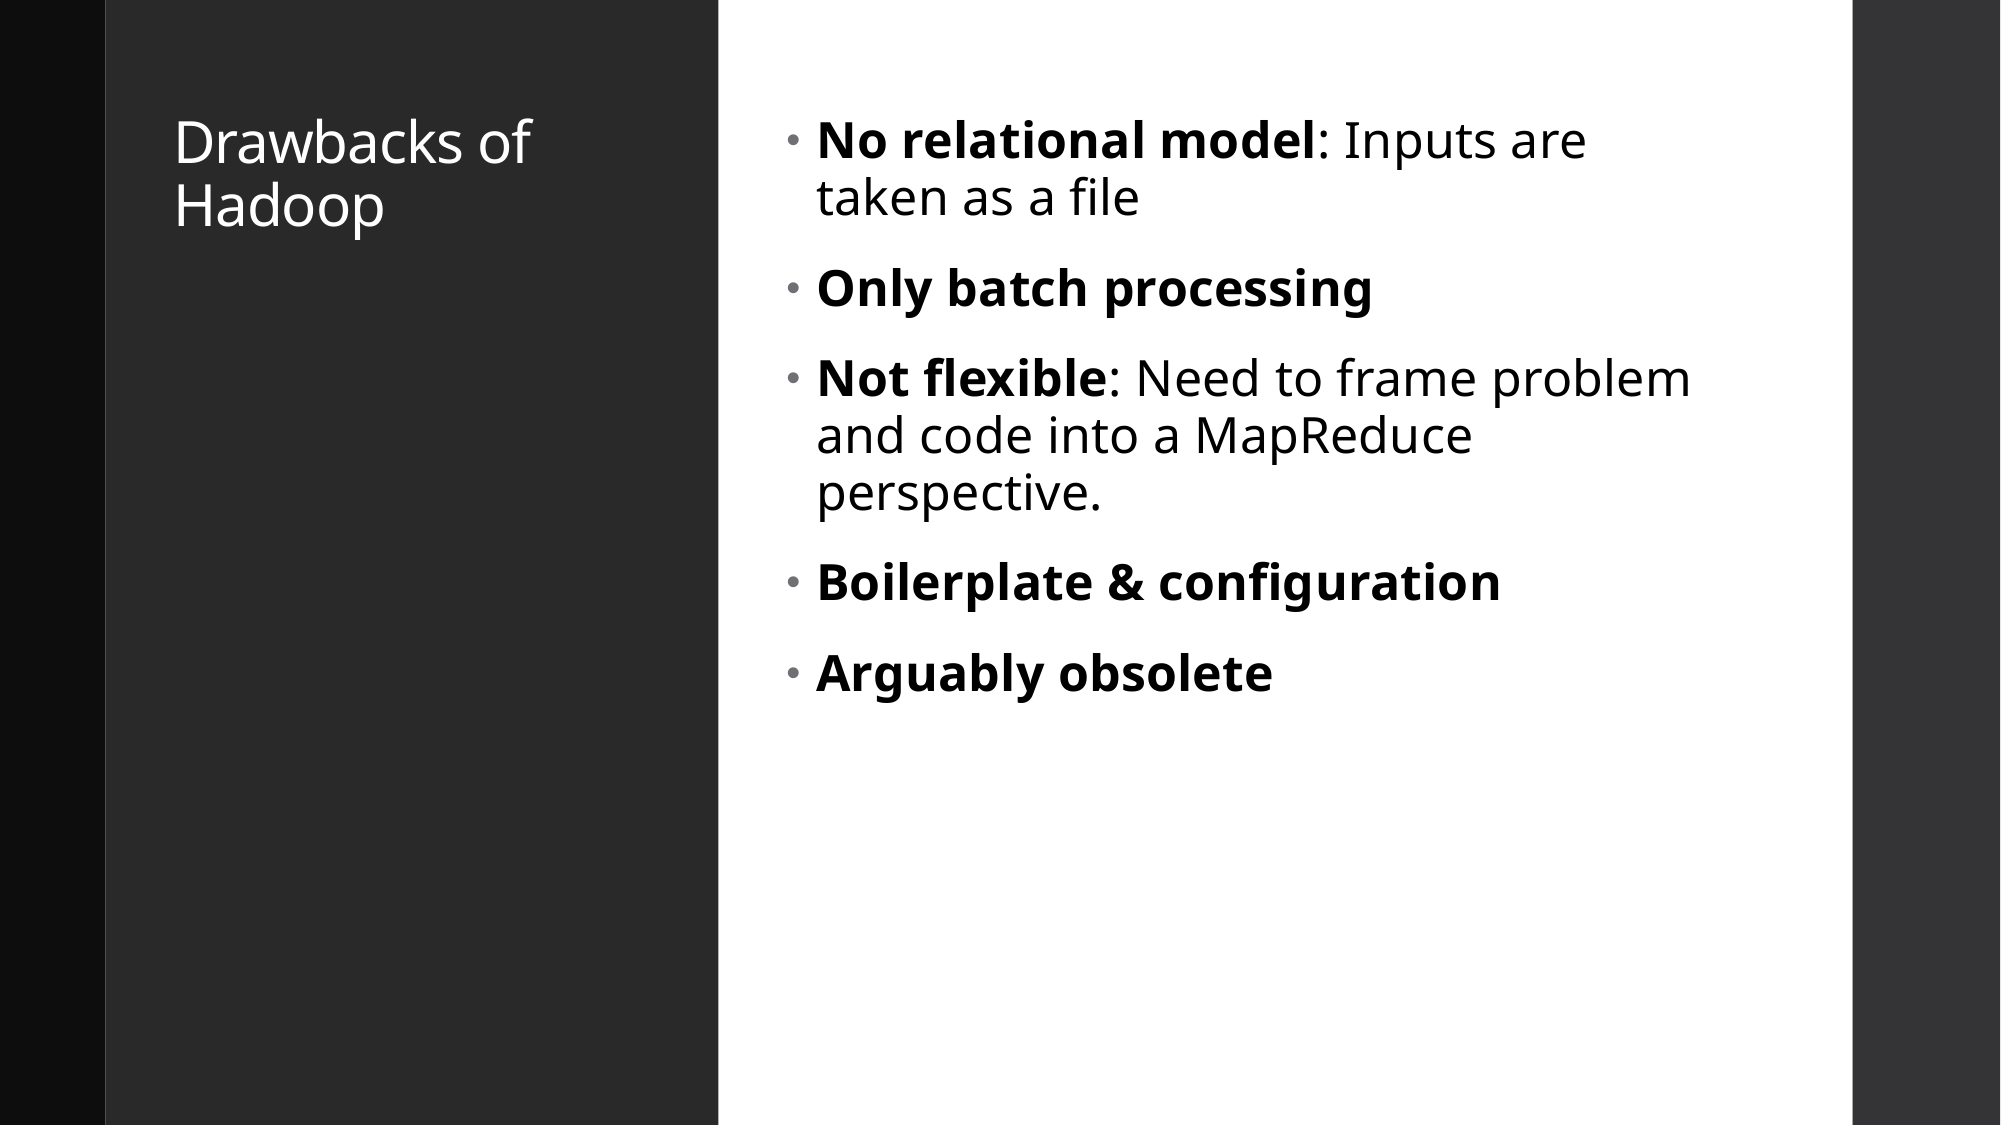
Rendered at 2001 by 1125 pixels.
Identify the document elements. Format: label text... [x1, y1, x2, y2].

text_box [0, 0, 107, 1125]
title Drawbacks of Hadoop [158, 105, 666, 1013]
list No relational model: Inputs are taken as a file Only batch processing Not flexible: Need to frame problem and code into a MapReduce perspective. Boilerplate & configuration Arguably obsolete [771, 105, 1747, 1020]
text_box [107, 0, 719, 1125]
text_box [719, 0, 1854, 1125]
